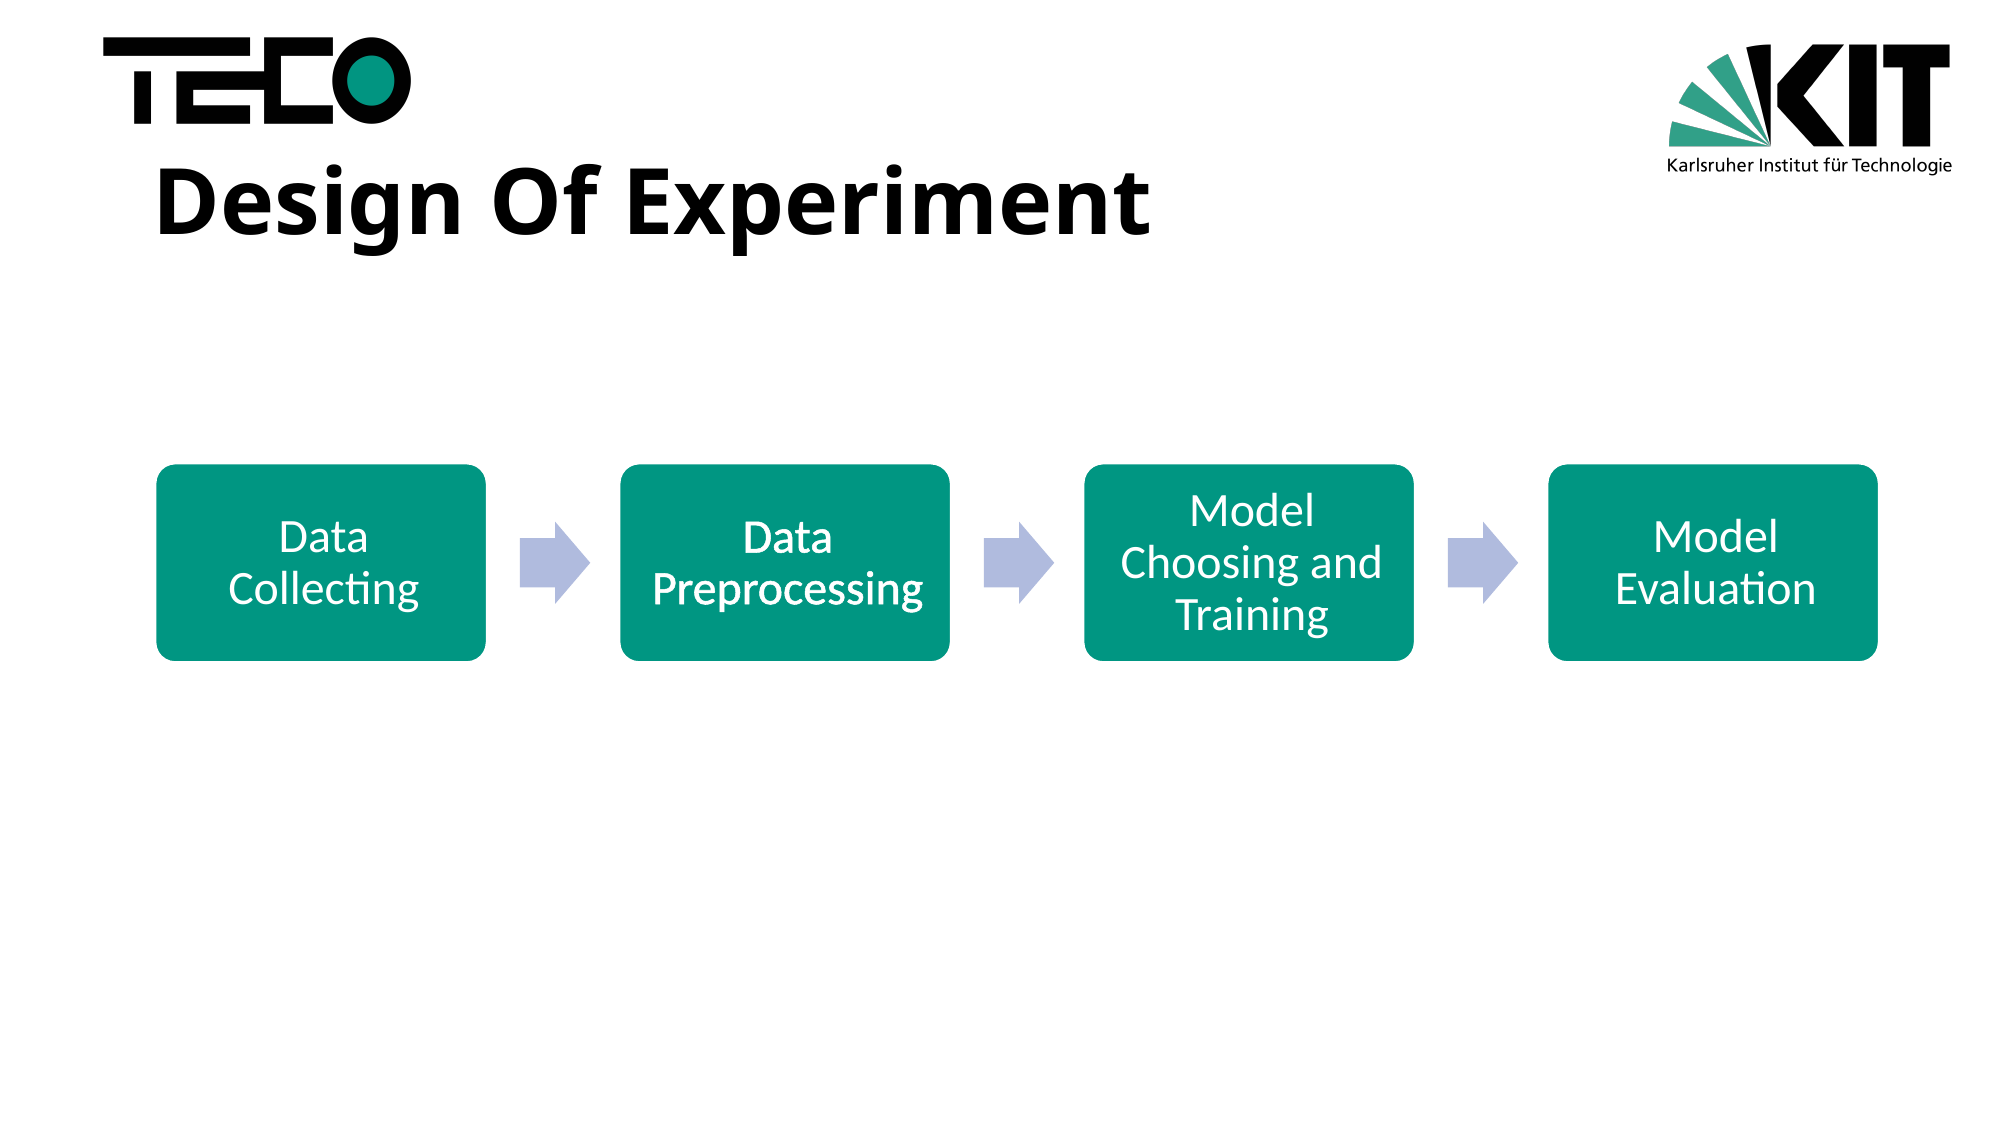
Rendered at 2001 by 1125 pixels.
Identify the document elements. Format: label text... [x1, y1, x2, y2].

picture [1666, 37, 1954, 183]
title Design Of Experiment [137, 117, 1863, 293]
picture [103, 37, 411, 124]
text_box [154, 118, 1880, 1008]
